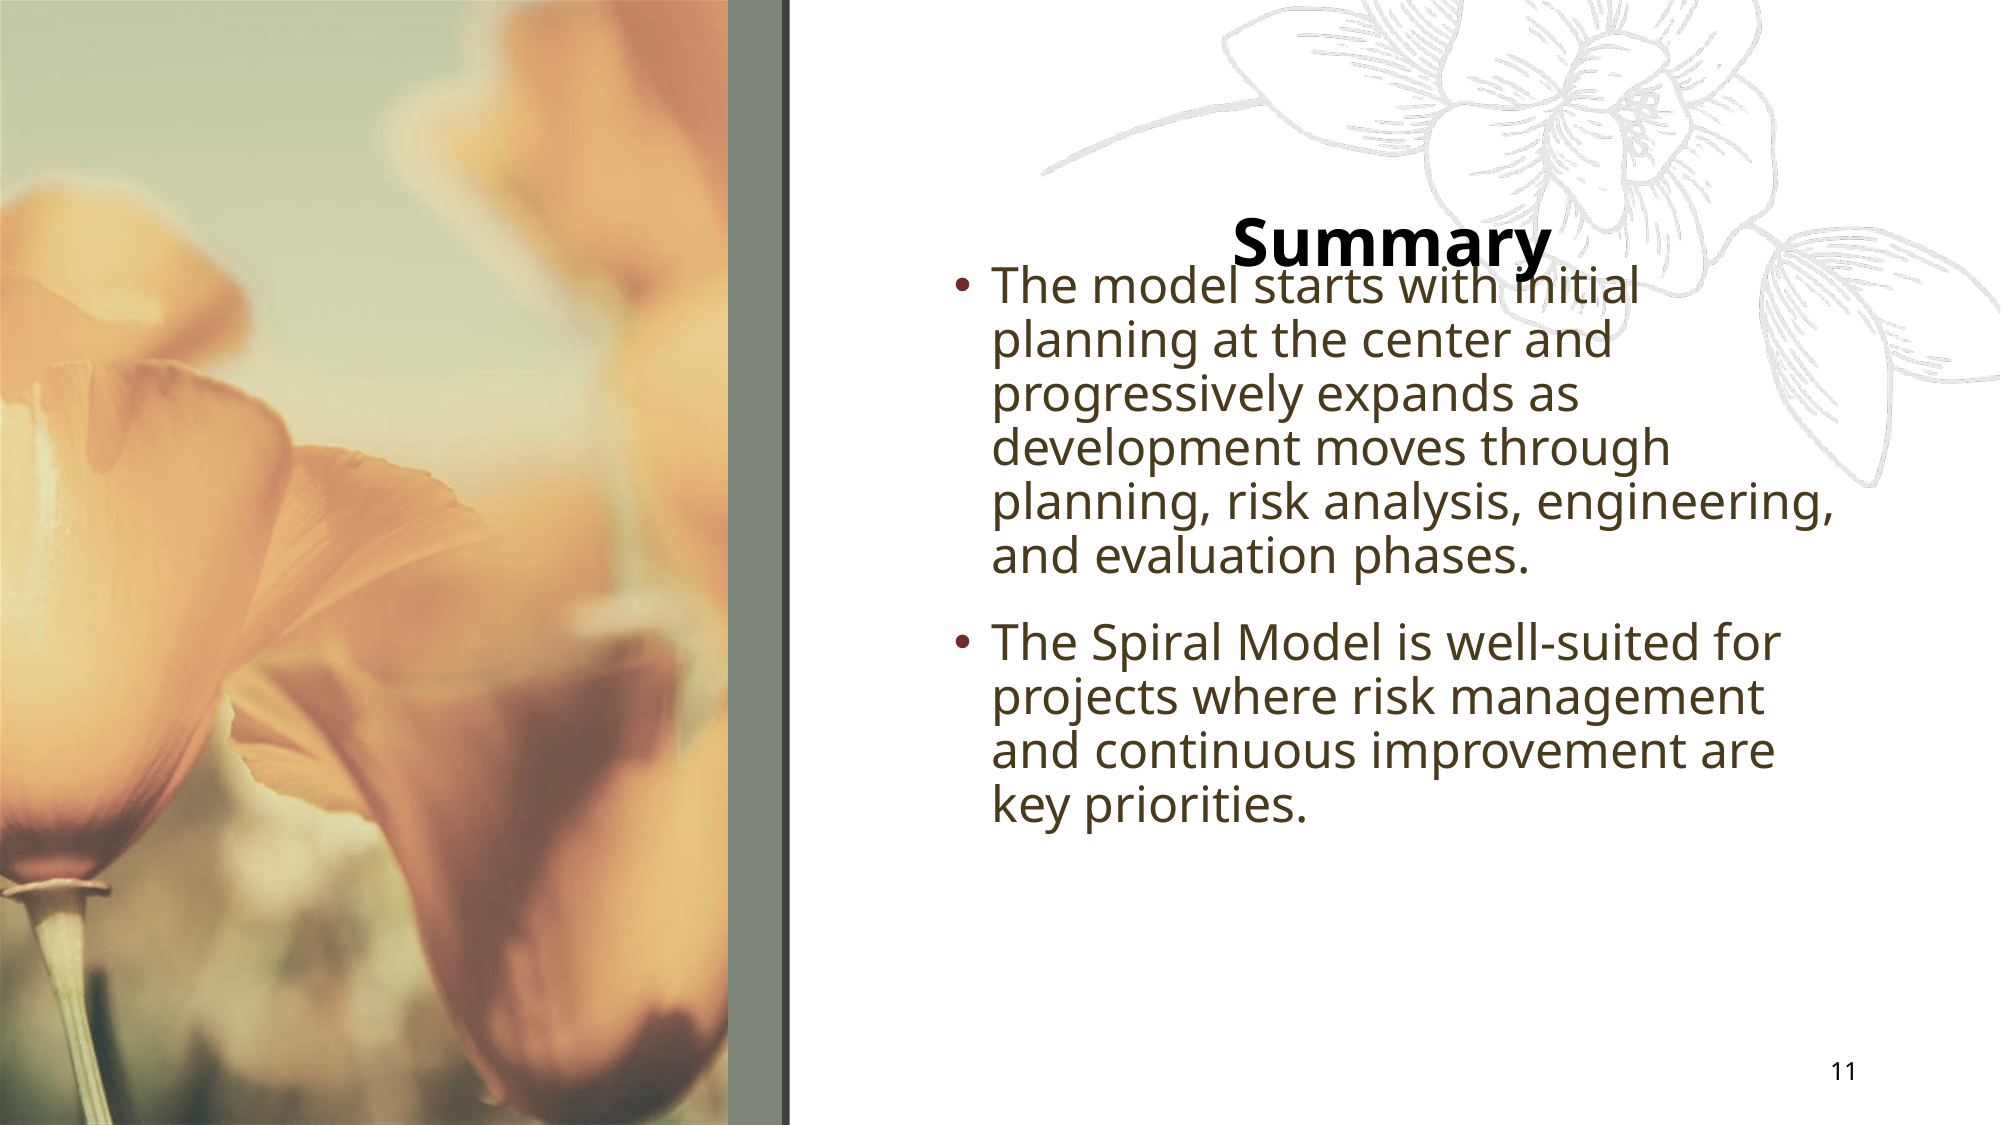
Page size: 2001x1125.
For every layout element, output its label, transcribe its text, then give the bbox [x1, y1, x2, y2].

slide_number 11 [1744, 1042, 1874, 1103]
list The model starts with initial planning at the center and progressively expands as development moves through planning, risk analysis, engineering, and evaluation phases. The Spiral Model is well-suited for projects where risk management and continuous improvement are key priorities. [938, 186, 1874, 934]
picture [1001, 0, 2001, 528]
footer Summary [1218, 209, 1893, 270]
picture [0, 0, 731, 1125]
